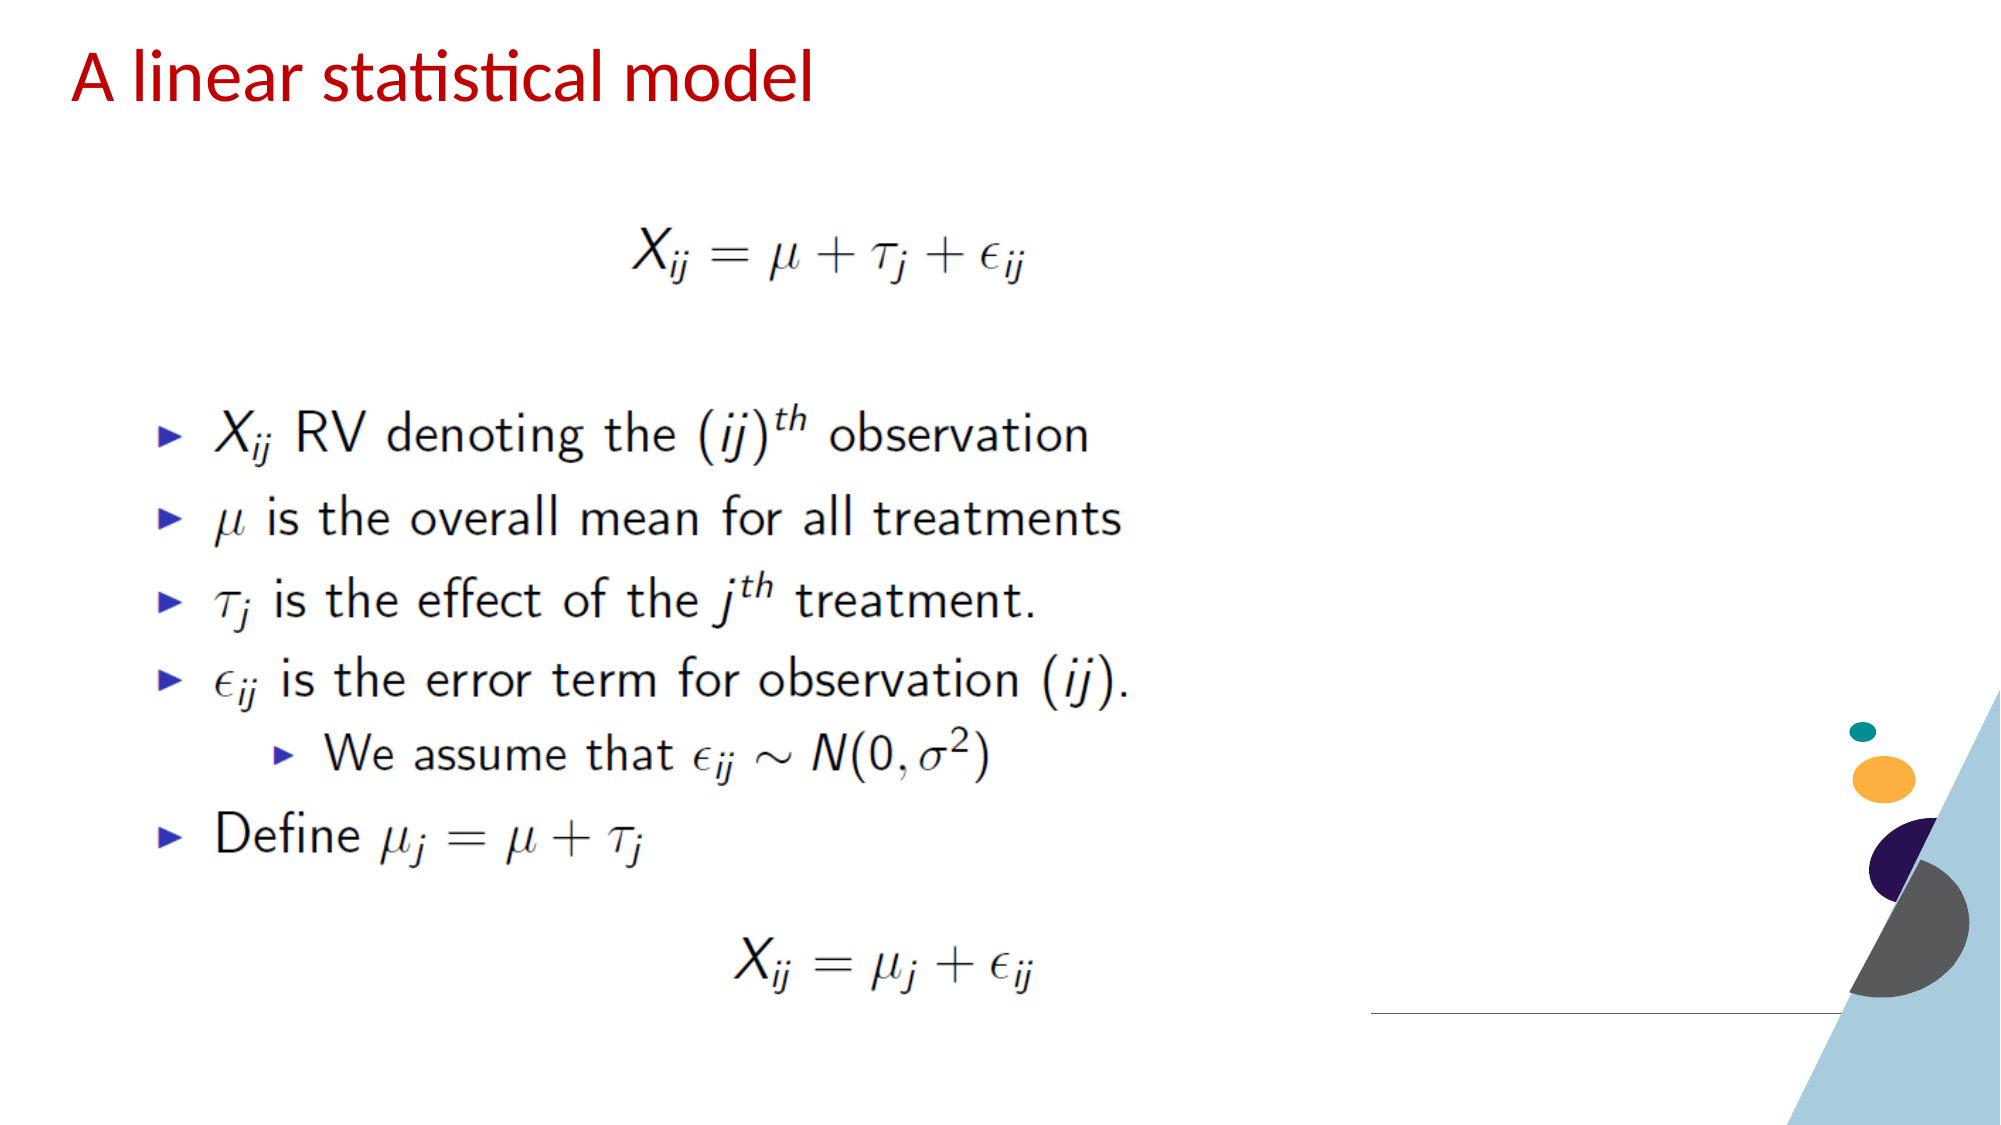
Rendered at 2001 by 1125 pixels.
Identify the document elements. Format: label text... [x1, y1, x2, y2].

text_box A linear statistical model [56, 36, 1894, 124]
picture [56, 133, 1371, 1085]
